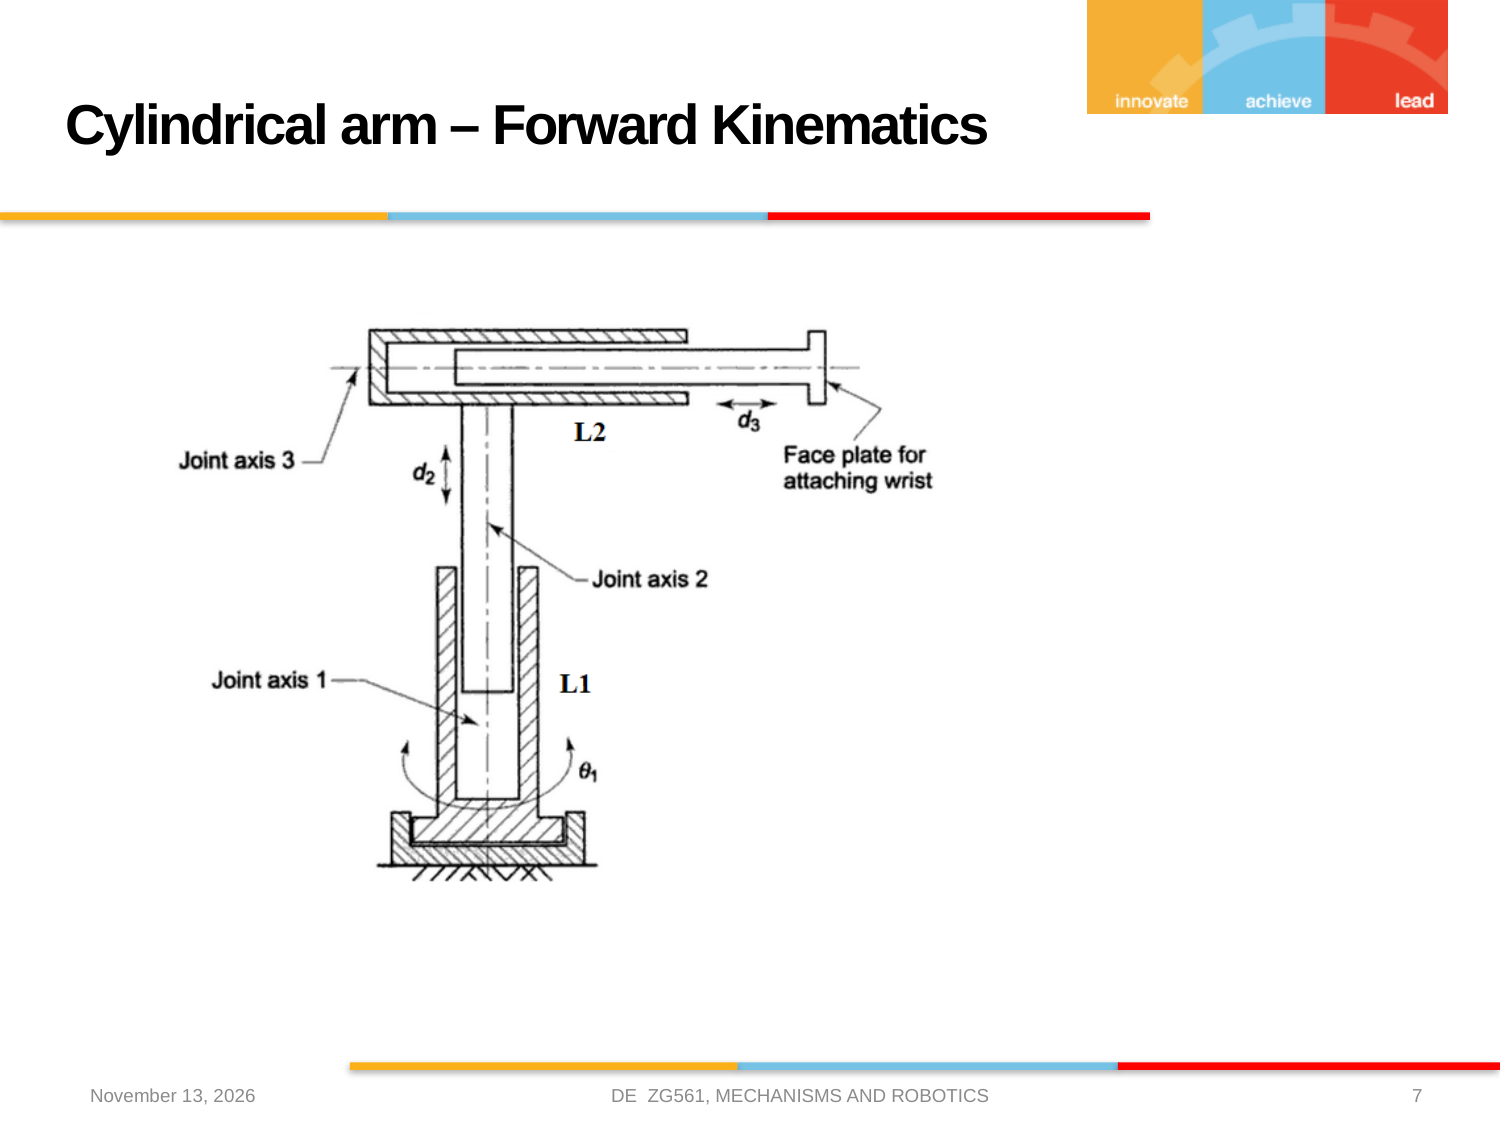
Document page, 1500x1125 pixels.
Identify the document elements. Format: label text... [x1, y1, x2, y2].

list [149, 312, 960, 913]
footer DE ZG561, MECHANISMS AND ROBOTICS [512, 1065, 1088, 1125]
slide_number 7 [1088, 1065, 1438, 1125]
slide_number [75, 1065, 425, 1125]
title Cylindrical arm – Forward Kinematics [50, 45, 1448, 200]
picture [1087, 0, 1448, 45]
